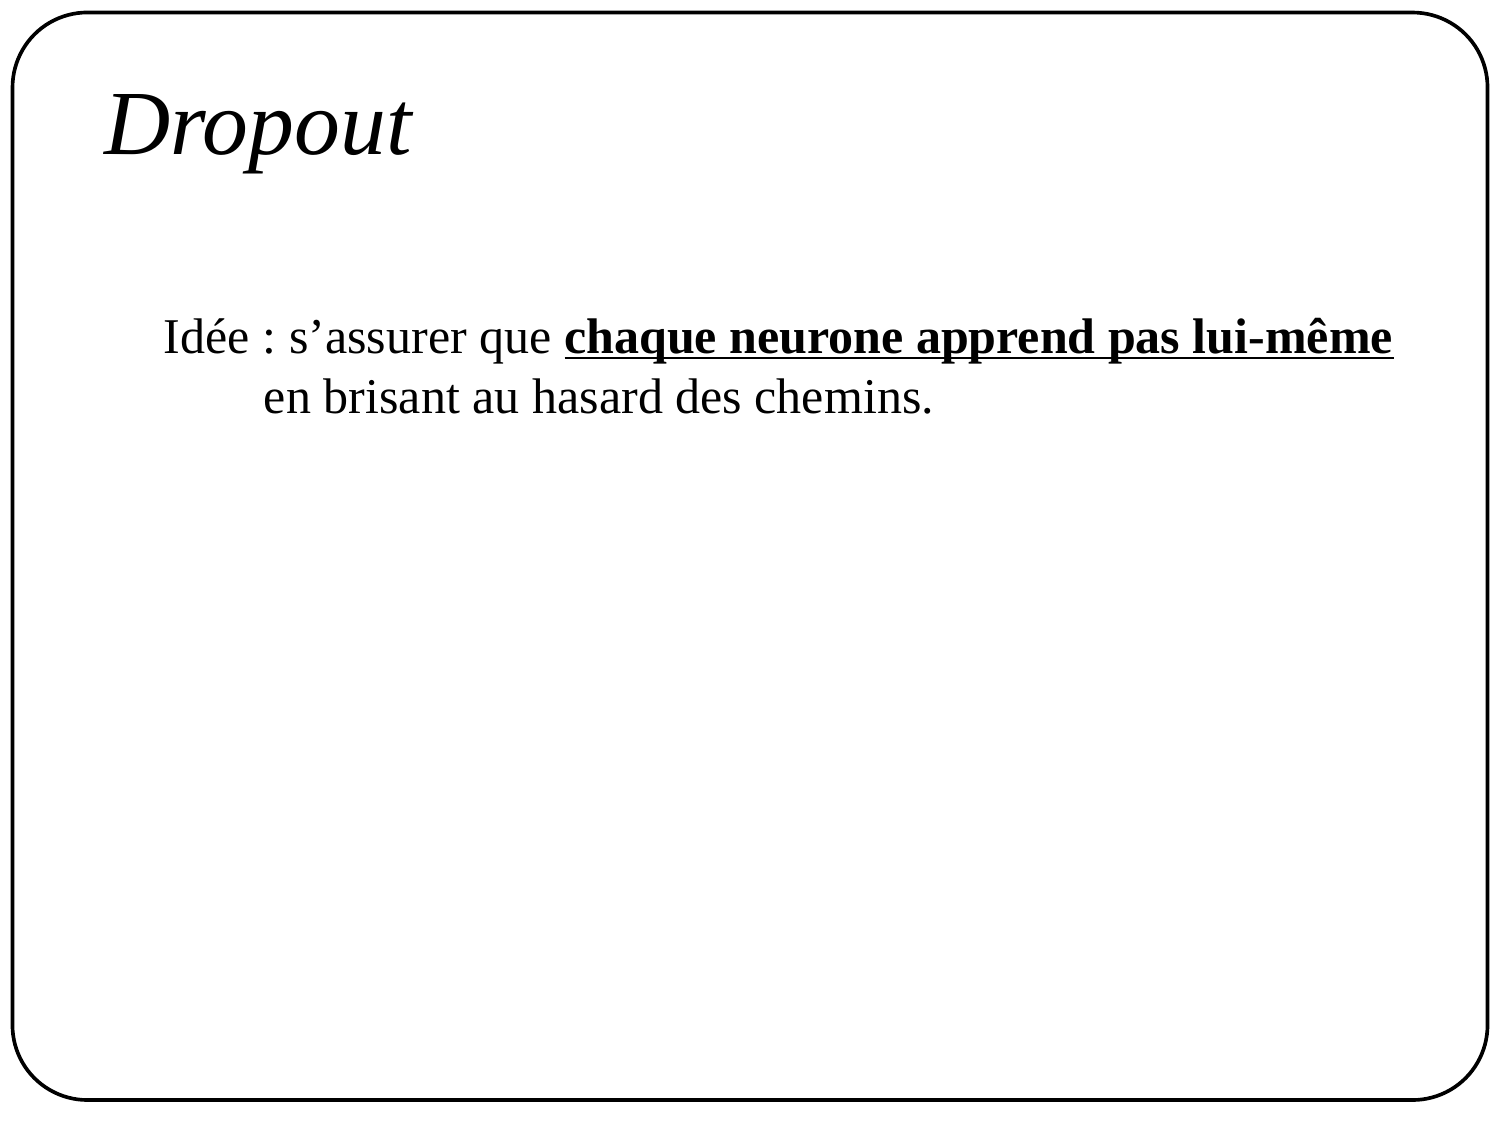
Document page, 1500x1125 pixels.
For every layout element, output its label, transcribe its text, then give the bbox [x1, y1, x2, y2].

title Dropout [89, 23, 1365, 212]
text_box Idée : s’assurer que chaque neurone apprend pas lui-même en brisant au hasard des chemins. [149, 296, 1409, 431]
